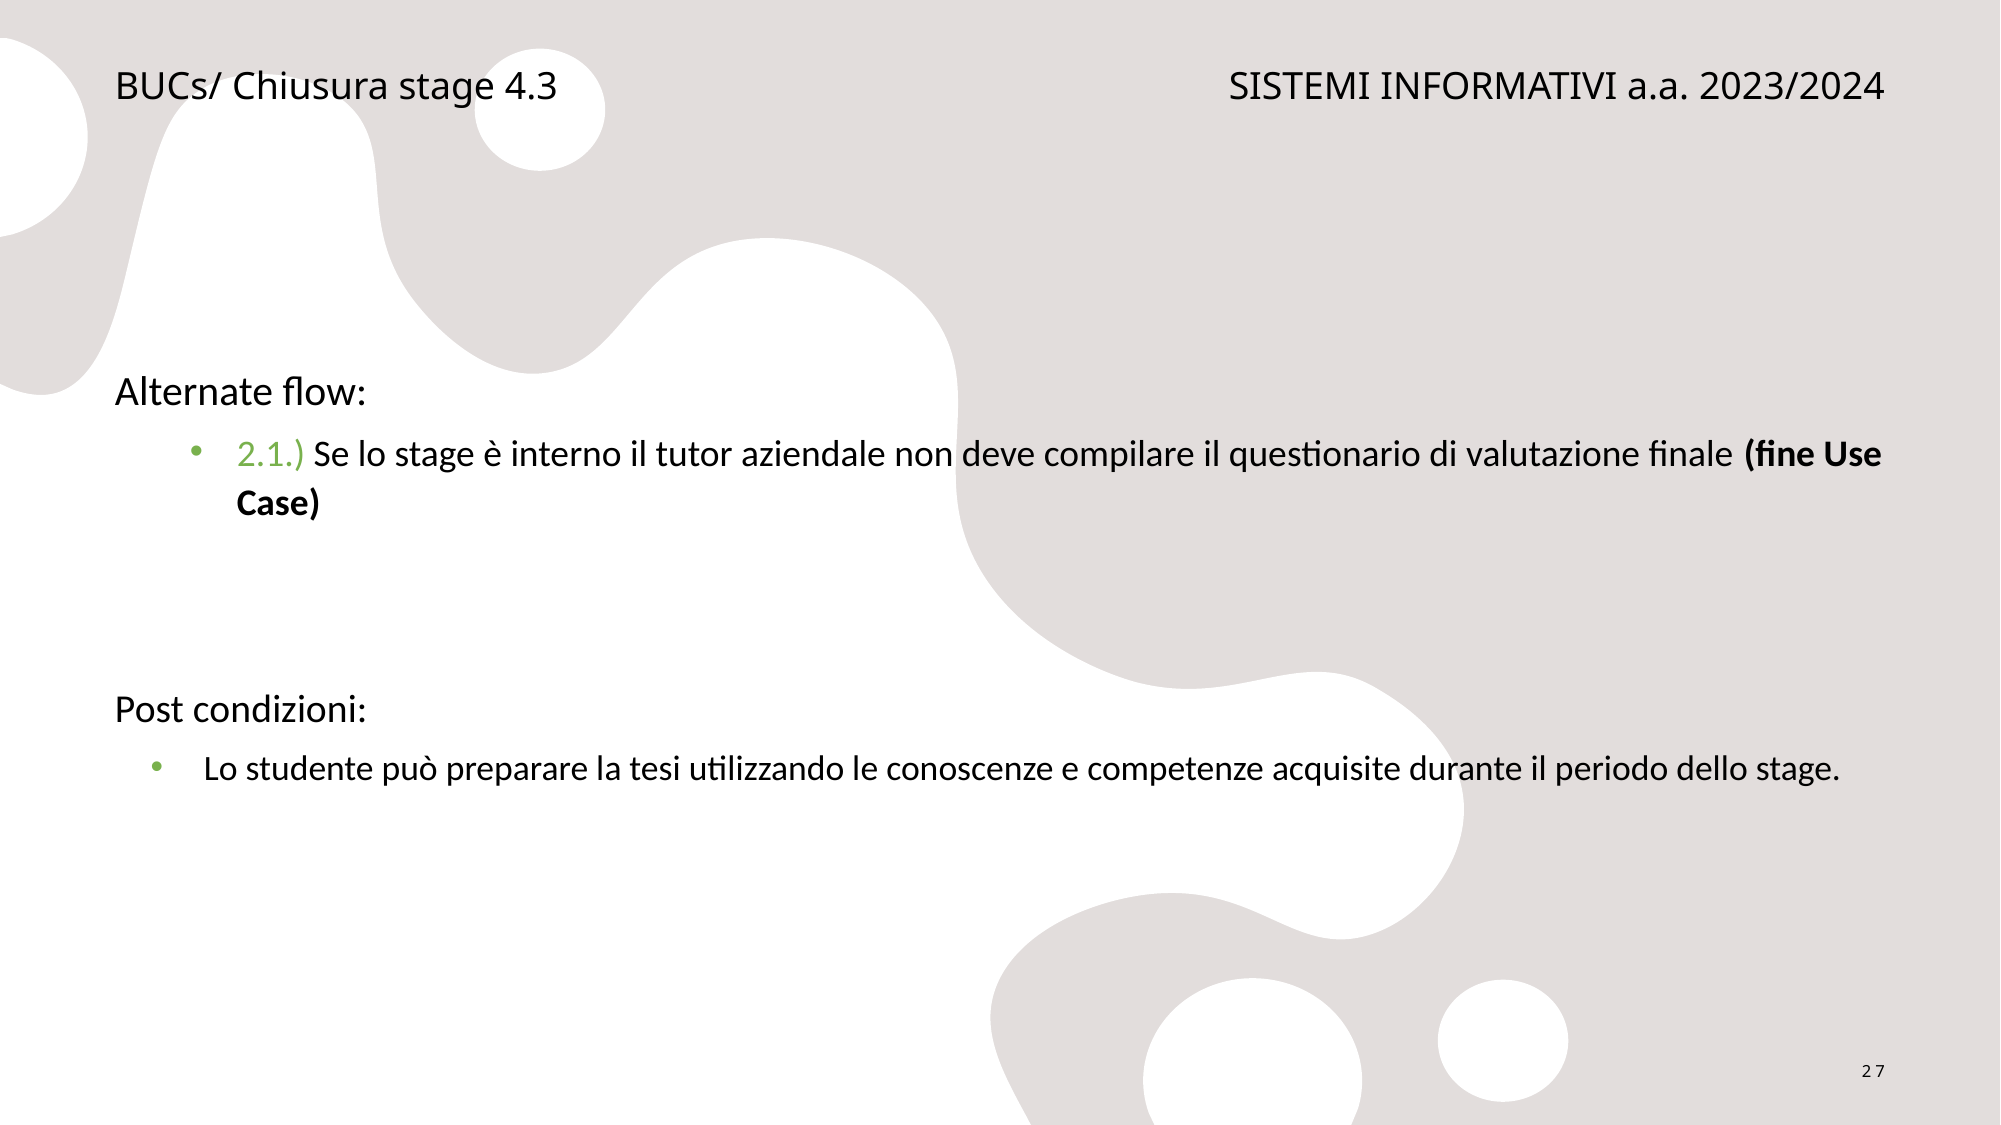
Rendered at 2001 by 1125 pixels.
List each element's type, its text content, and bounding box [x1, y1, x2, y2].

text_box SISTEMI INFORMATIVI a.a. 2023/2024 [1201, 54, 1900, 115]
text_box BUCs/ Chiusura stage 4.3 [99, 54, 1149, 115]
slide_number 27 [1662, 1042, 1900, 1103]
text_box Post condizioni: Lo studente può preparare la tesi utilizzando le conoscenze e competenze acquisite durante il periodo dello stage. [99, 670, 1900, 837]
list Alternate flow: 2.1.) Se lo stage è interno il tutor aziendale non deve compilare il questionario di valutazione finale (fine Use Case) [99, 351, 1900, 652]
